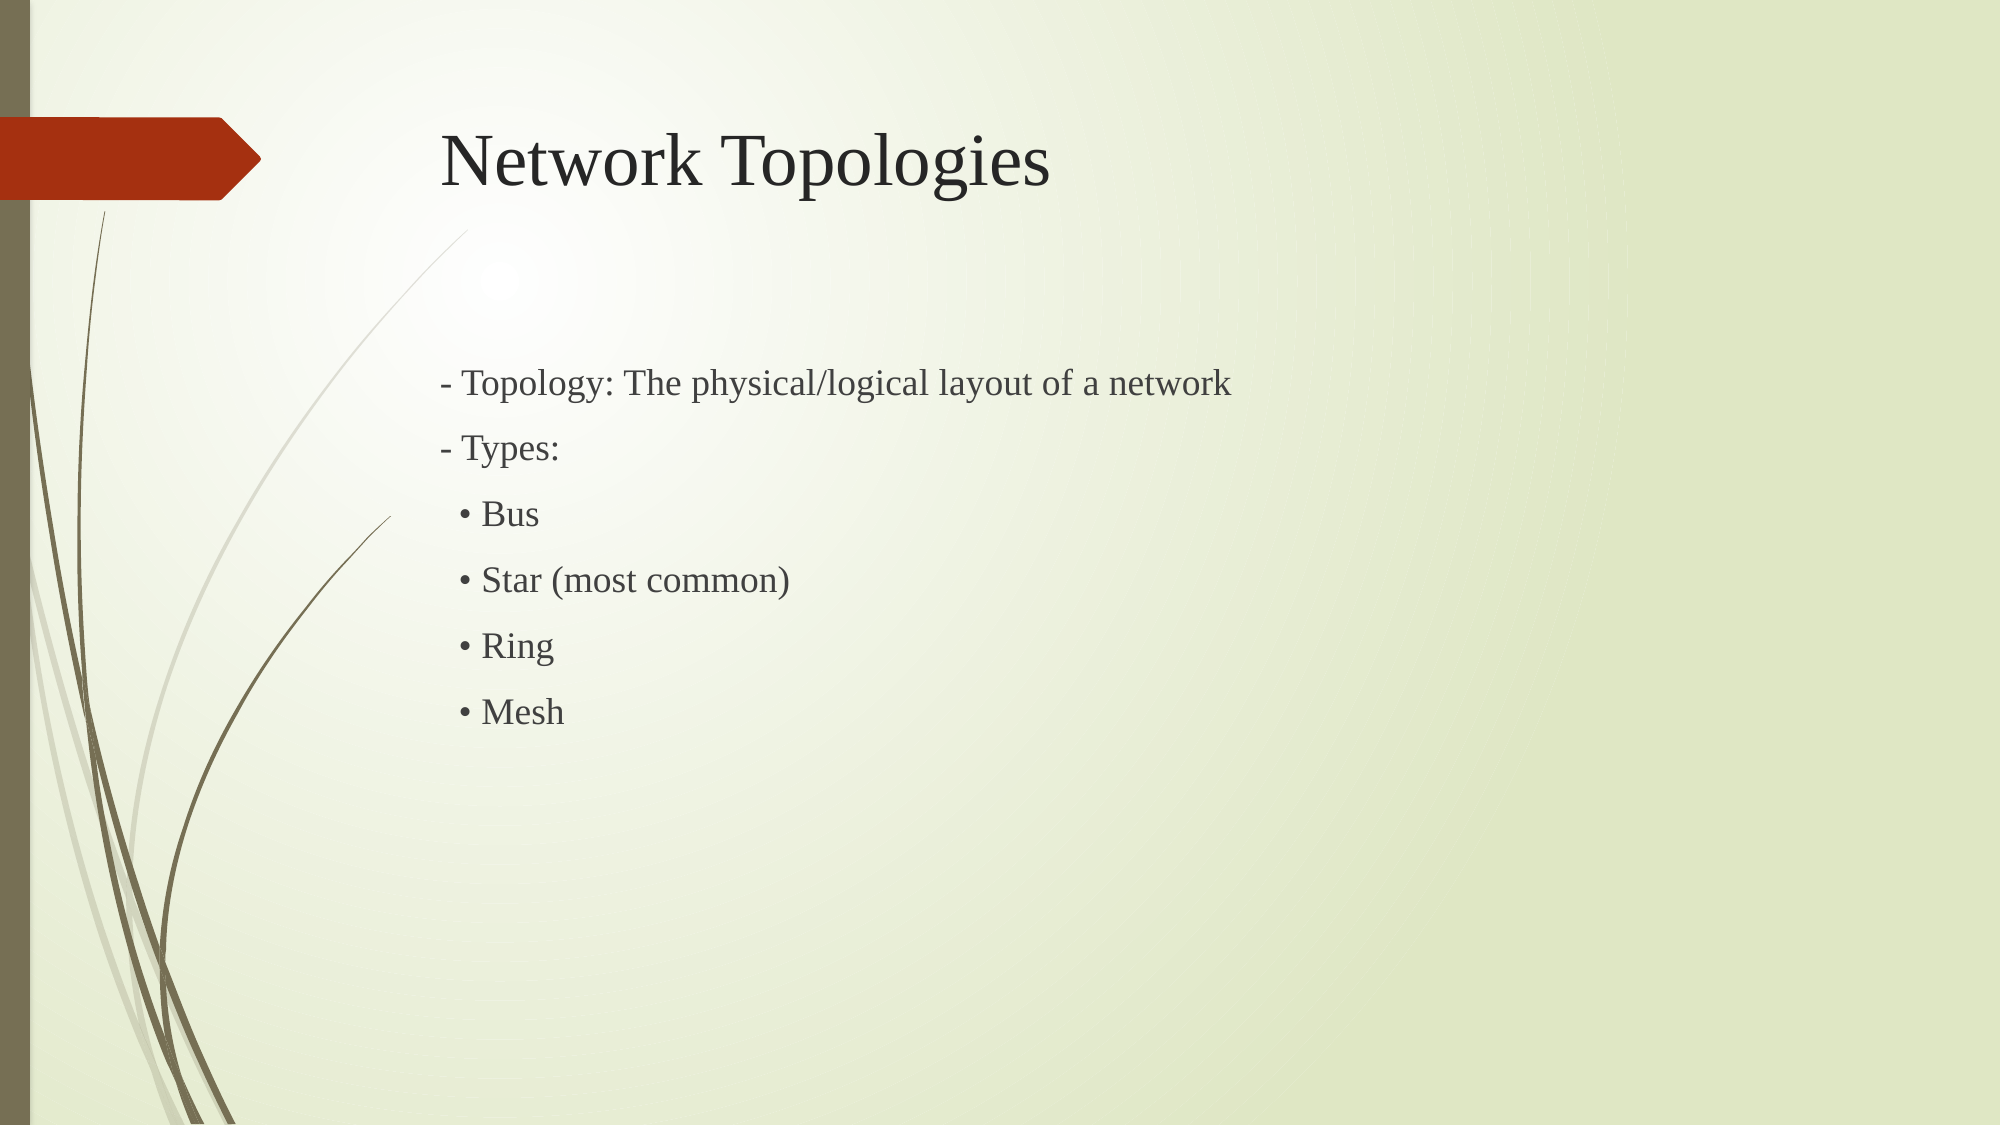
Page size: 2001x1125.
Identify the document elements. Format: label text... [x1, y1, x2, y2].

list - Topology: The physical/logical layout of a network - Types: • Bus • Star (most common) • Ring • Mesh [424, 350, 1888, 970]
title Network Topologies [425, 102, 1888, 313]
